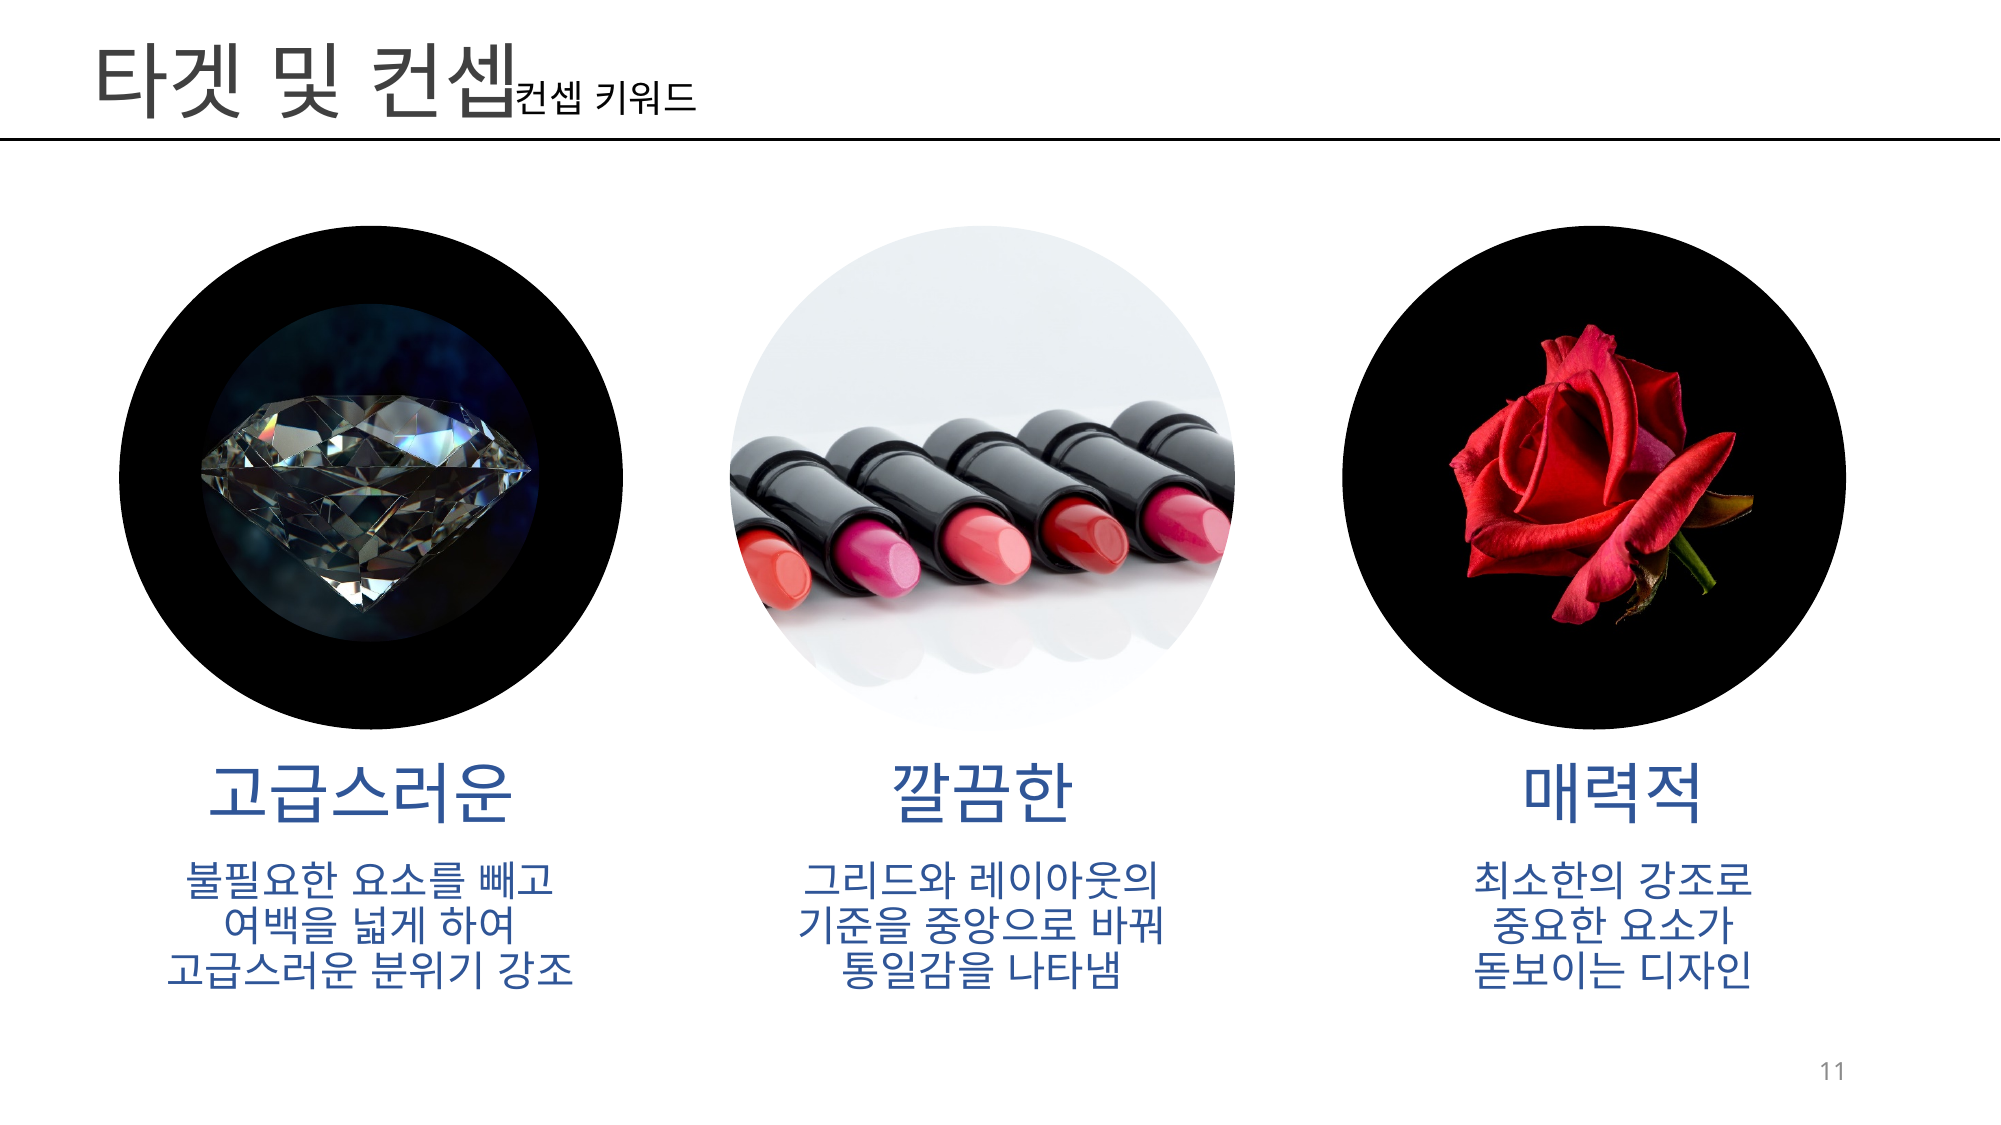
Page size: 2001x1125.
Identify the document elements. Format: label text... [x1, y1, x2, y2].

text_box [119, 225, 623, 730]
slide_number 11 [1412, 1042, 1863, 1103]
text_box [729, 743, 1235, 1005]
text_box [1361, 743, 1866, 1005]
text_box 고급스러운 [118, 743, 623, 839]
picture [729, 225, 1235, 731]
text_box 불필요한 요소를 빼고 여백을 넓게 하여 고급스러운 분위기 강조 [118, 853, 623, 1003]
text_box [1342, 225, 1847, 730]
text_box 컨셉 키워드 [500, 67, 1500, 128]
text_box 타겟 및 컨셉 [77, 33, 537, 138]
